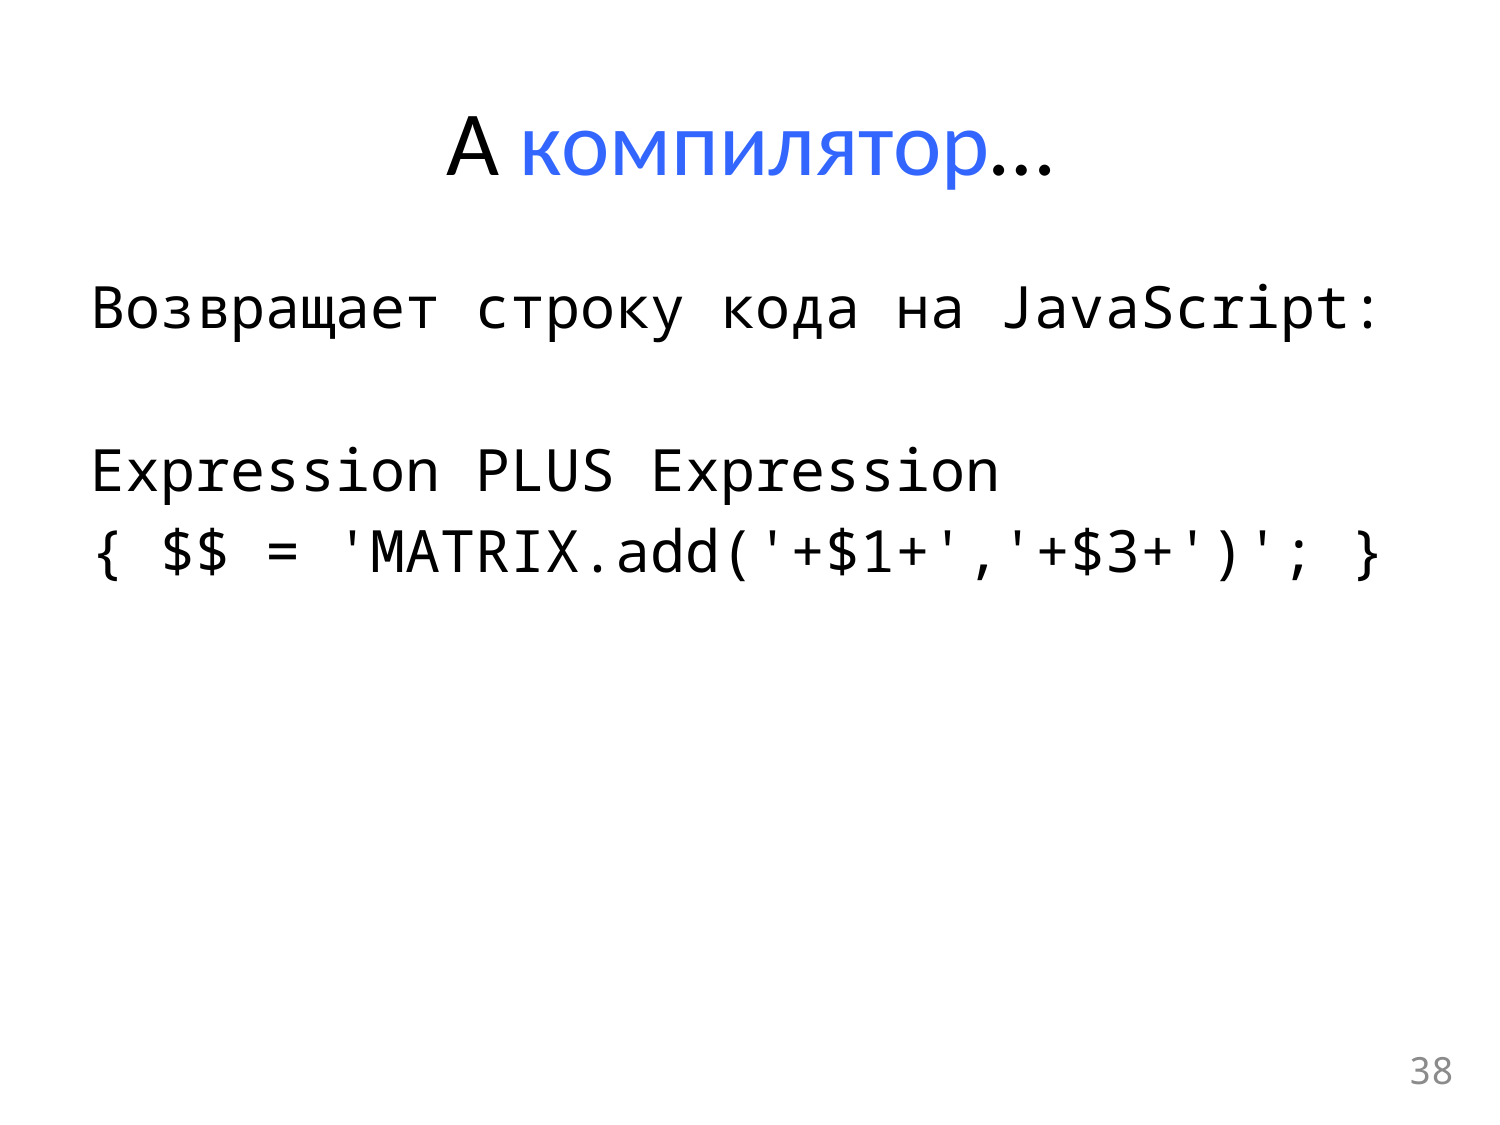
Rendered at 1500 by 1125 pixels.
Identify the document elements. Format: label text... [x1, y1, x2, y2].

list Возвращает строку кода на JavaScript: Expression PLUS Expression { $$ = 'MATRIX.add('+$1+','+$3+')'; } [75, 262, 1425, 1005]
slide_number 38 [1118, 1042, 1469, 1103]
title А компилятор… [75, 45, 1425, 233]
